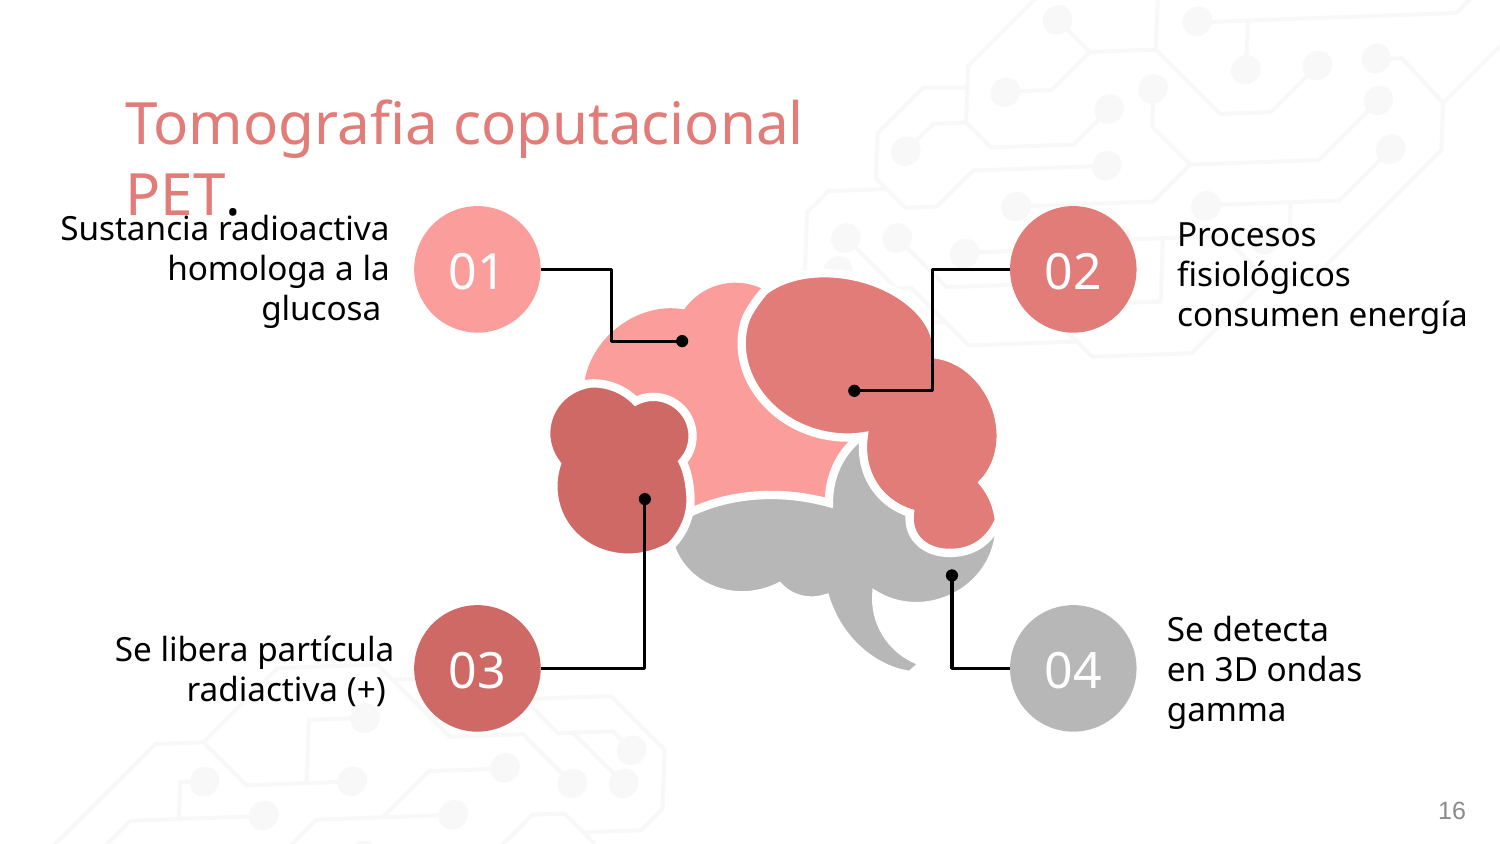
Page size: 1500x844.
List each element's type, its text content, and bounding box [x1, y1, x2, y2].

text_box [854, 205, 1492, 391]
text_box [951, 575, 1387, 732]
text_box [53, 498, 646, 732]
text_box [26, 205, 683, 342]
title Tomografia coputacional PET. [110, 71, 889, 166]
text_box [540, 268, 1011, 680]
slide_number 16 [1416, 786, 1481, 832]
